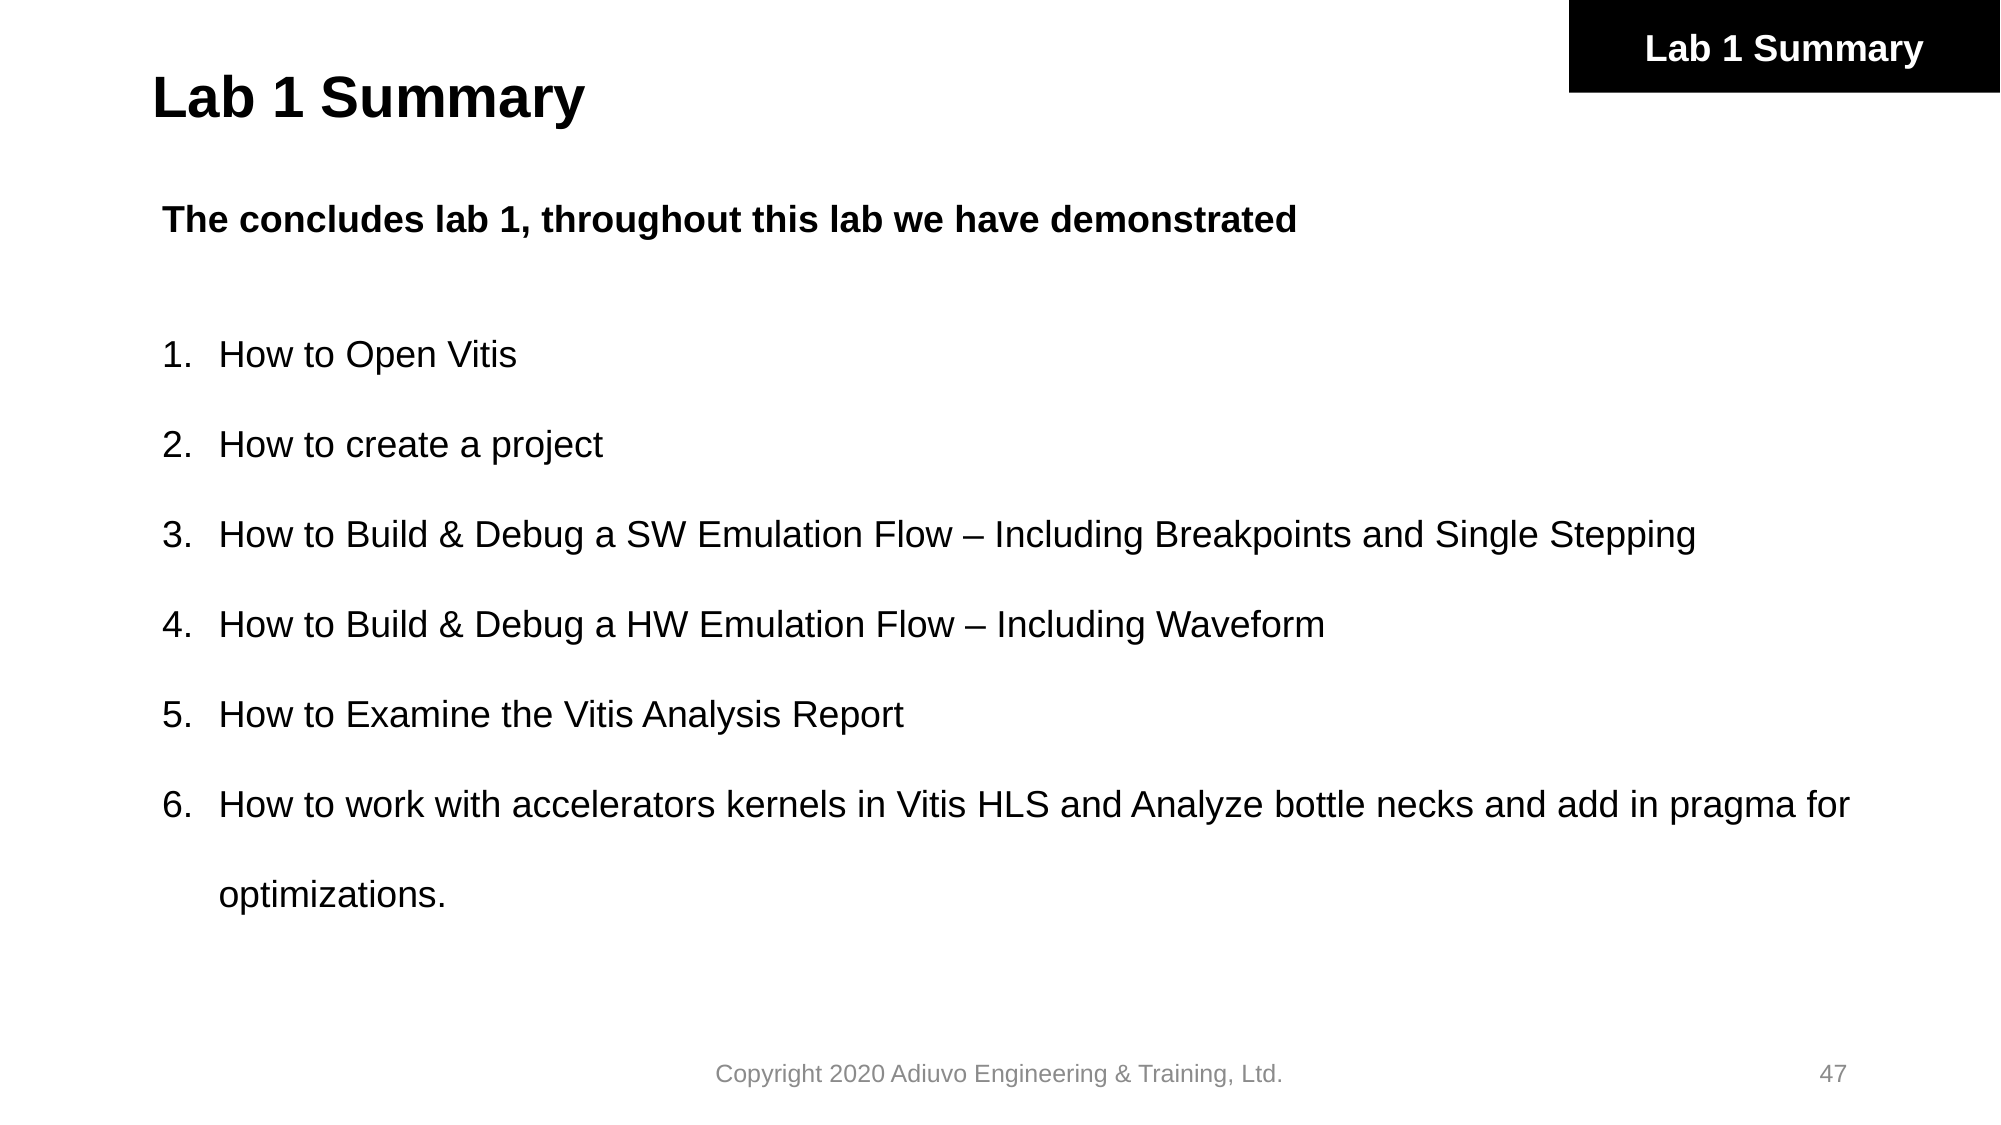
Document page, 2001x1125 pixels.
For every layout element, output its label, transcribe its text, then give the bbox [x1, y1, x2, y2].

slide_number 47 [1412, 1058, 1863, 1103]
title Lab 1 Summary [137, 59, 1863, 153]
footer Copyright 2020 Adiuvo Engineering & Training, Ltd. [662, 1058, 1338, 1103]
text_box The concludes lab 1, throughout this lab we have demonstrated How to Open Vitis How to create a project How to Build & Debug a SW Emulation Flow – Including Breakpoints and Single Stepping How to Build & Debug a HW Emulation Flow – Including Waveform How to Examine the Vitis Analysis Report How to work with accelerators kernels in Vitis HLS and Analyze bottle necks and add in pragma for optimizations. [147, 187, 1873, 1058]
text_box Lab 1 Summary [1568, 0, 2000, 94]
